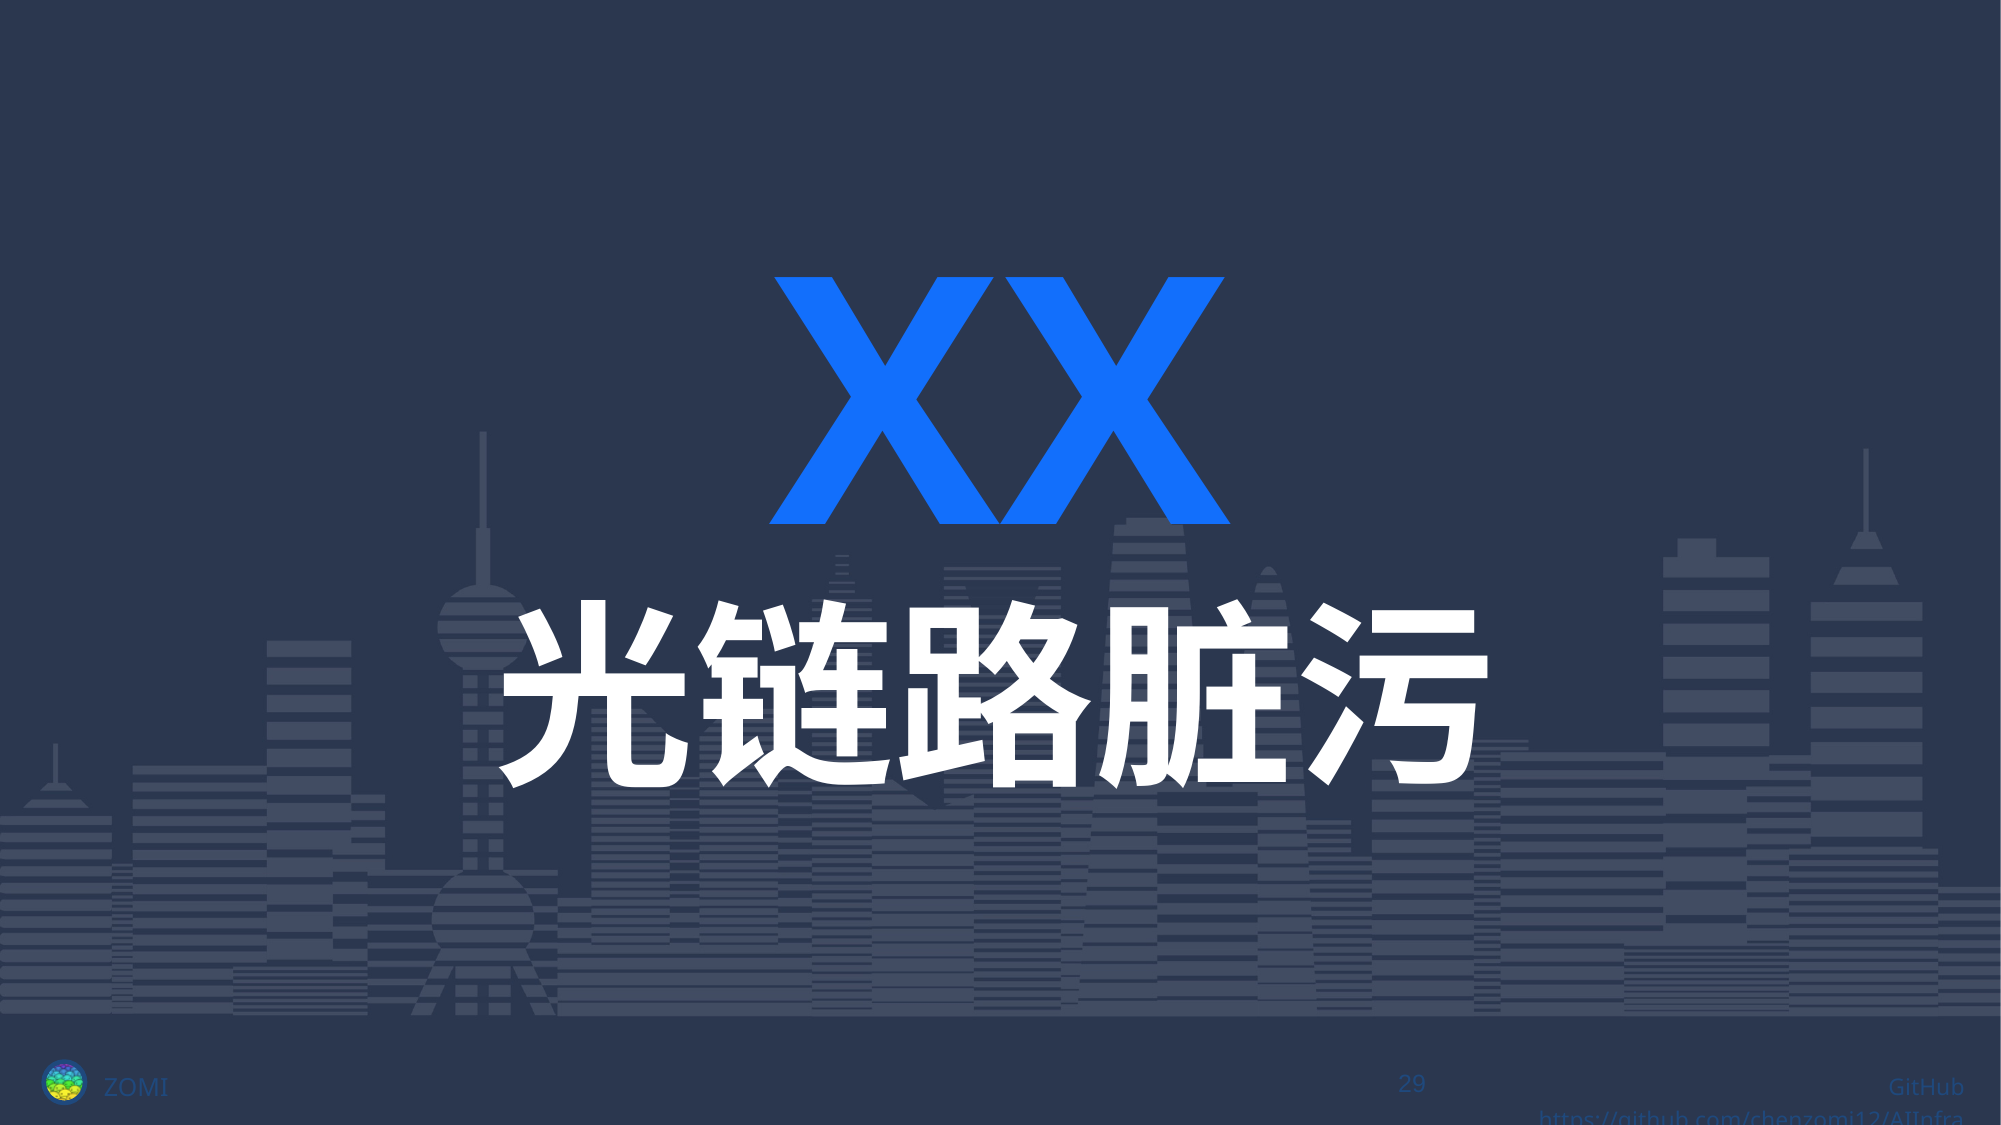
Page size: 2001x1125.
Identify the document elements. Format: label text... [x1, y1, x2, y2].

picture [1573, 1117, 1580, 1125]
picture [1923, 1117, 1929, 1125]
picture [1765, 1117, 1771, 1125]
picture [1620, 1117, 1627, 1125]
picture [1650, 1117, 1656, 1125]
picture [1724, 1117, 1730, 1125]
list 光链路脏污 [79, 394, 1910, 986]
picture [1816, 1117, 1824, 1125]
picture [1792, 1117, 1798, 1125]
picture [0, 0, 2001, 1125]
picture [1831, 1117, 1837, 1125]
picture [1678, 1117, 1685, 1125]
picture [1709, 1117, 1717, 1125]
text_box XX [754, 171, 1246, 394]
picture [1542, 1117, 1548, 1125]
